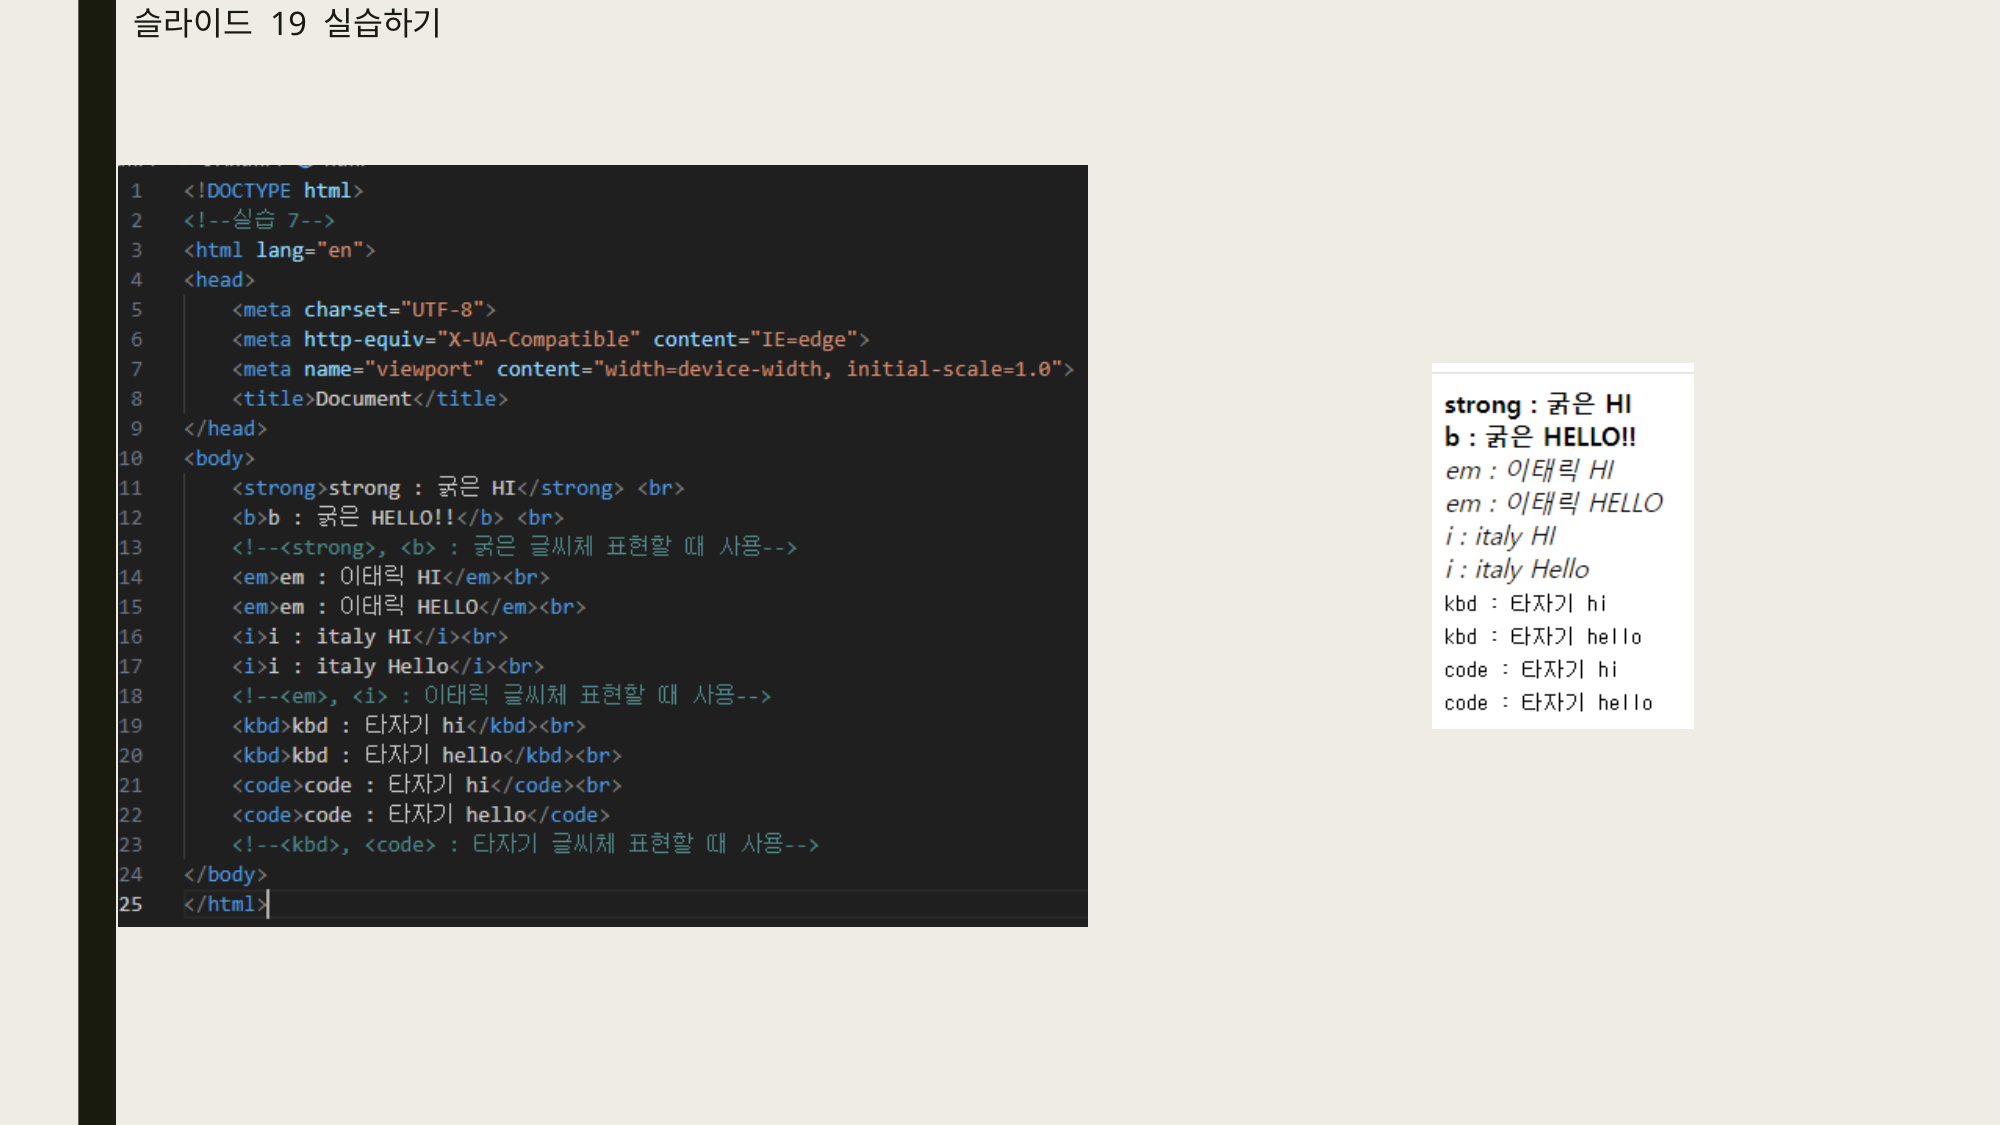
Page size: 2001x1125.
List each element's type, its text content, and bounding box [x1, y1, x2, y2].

title 슬라이드 19 실습하기 [118, 0, 1694, 50]
picture [1432, 363, 1694, 729]
picture [118, 165, 1088, 927]
